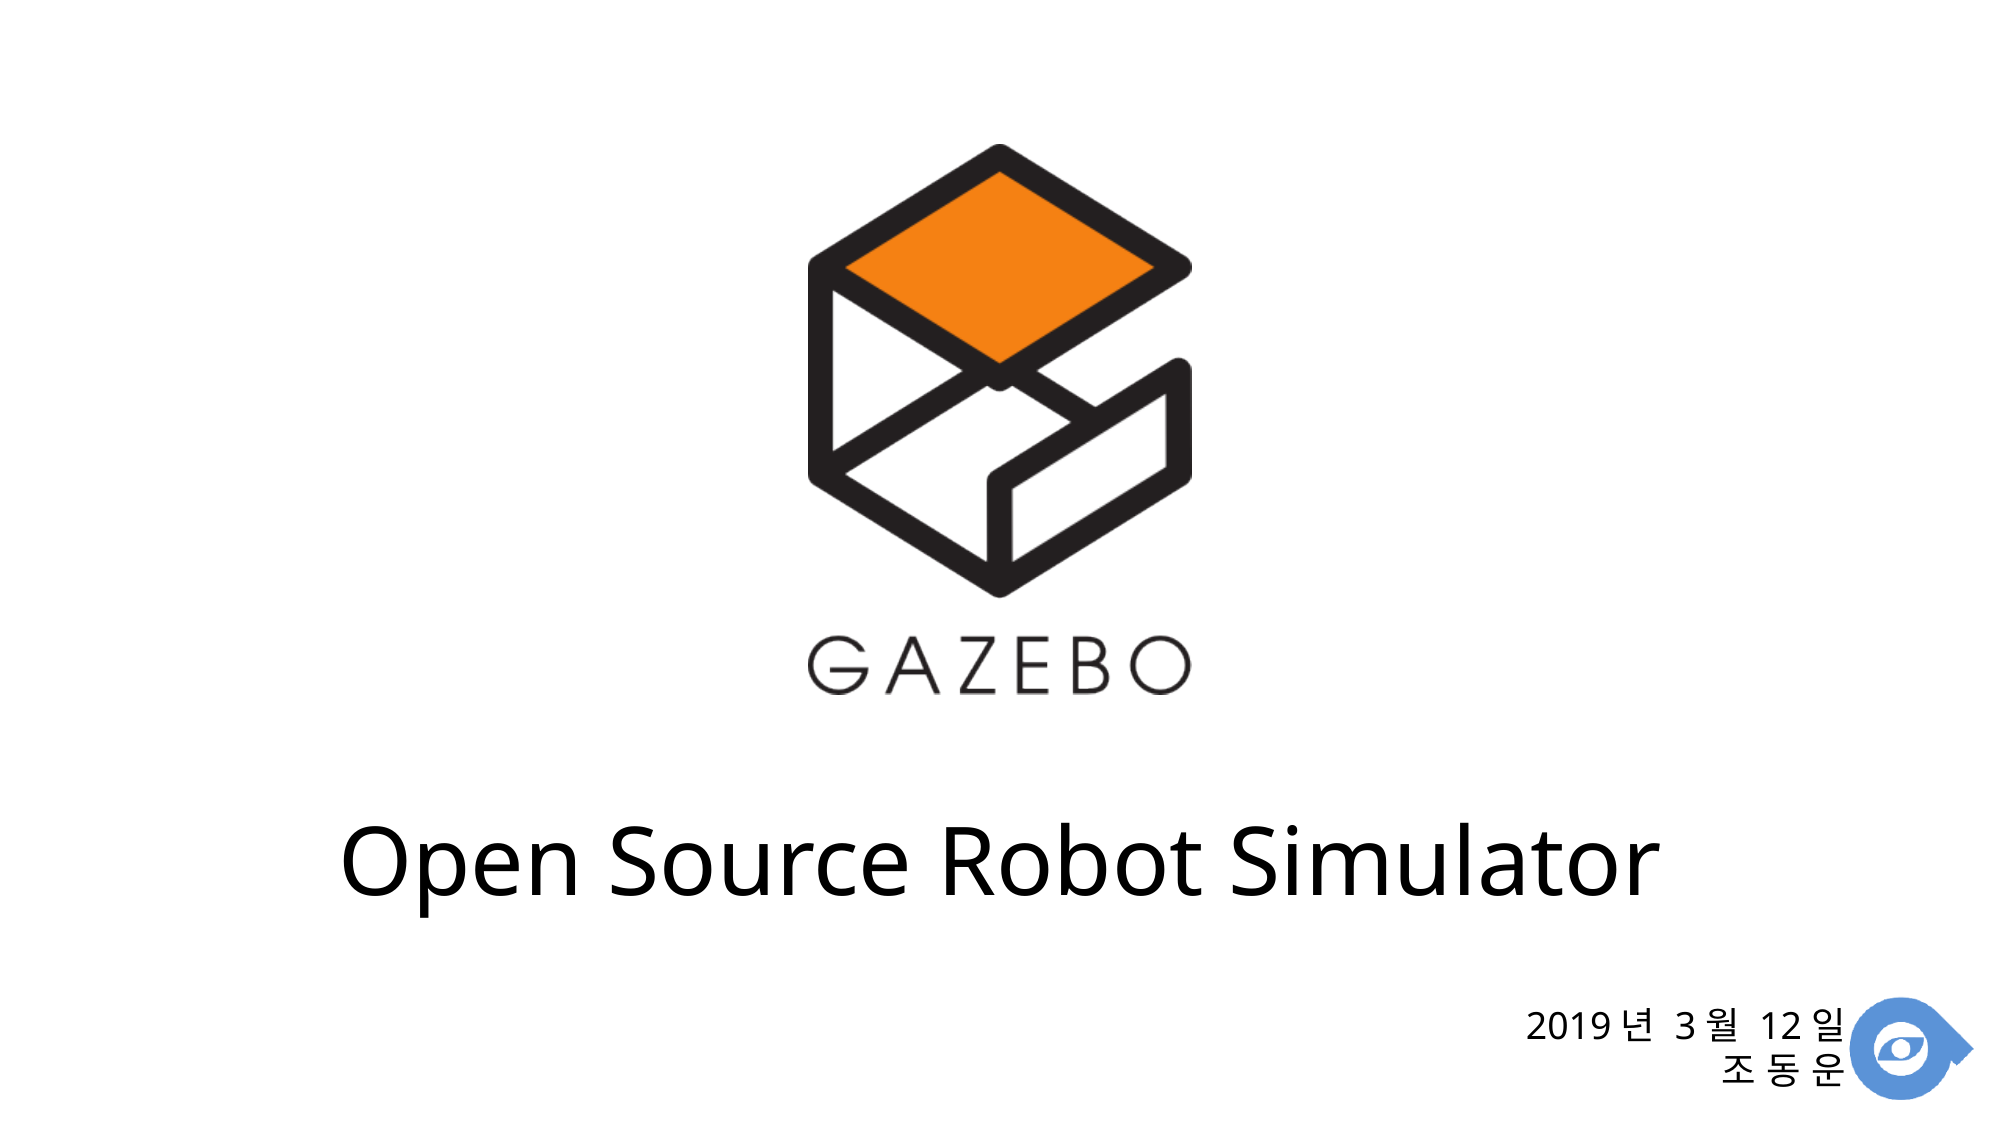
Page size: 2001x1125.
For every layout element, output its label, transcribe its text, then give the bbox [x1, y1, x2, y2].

title Open Source Robot Simulator [204, 748, 1796, 924]
text_box 2019년 3월 12일 조 동 운 [1511, 994, 1815, 1100]
picture [1815, 970, 2000, 1125]
picture [808, 144, 1192, 695]
